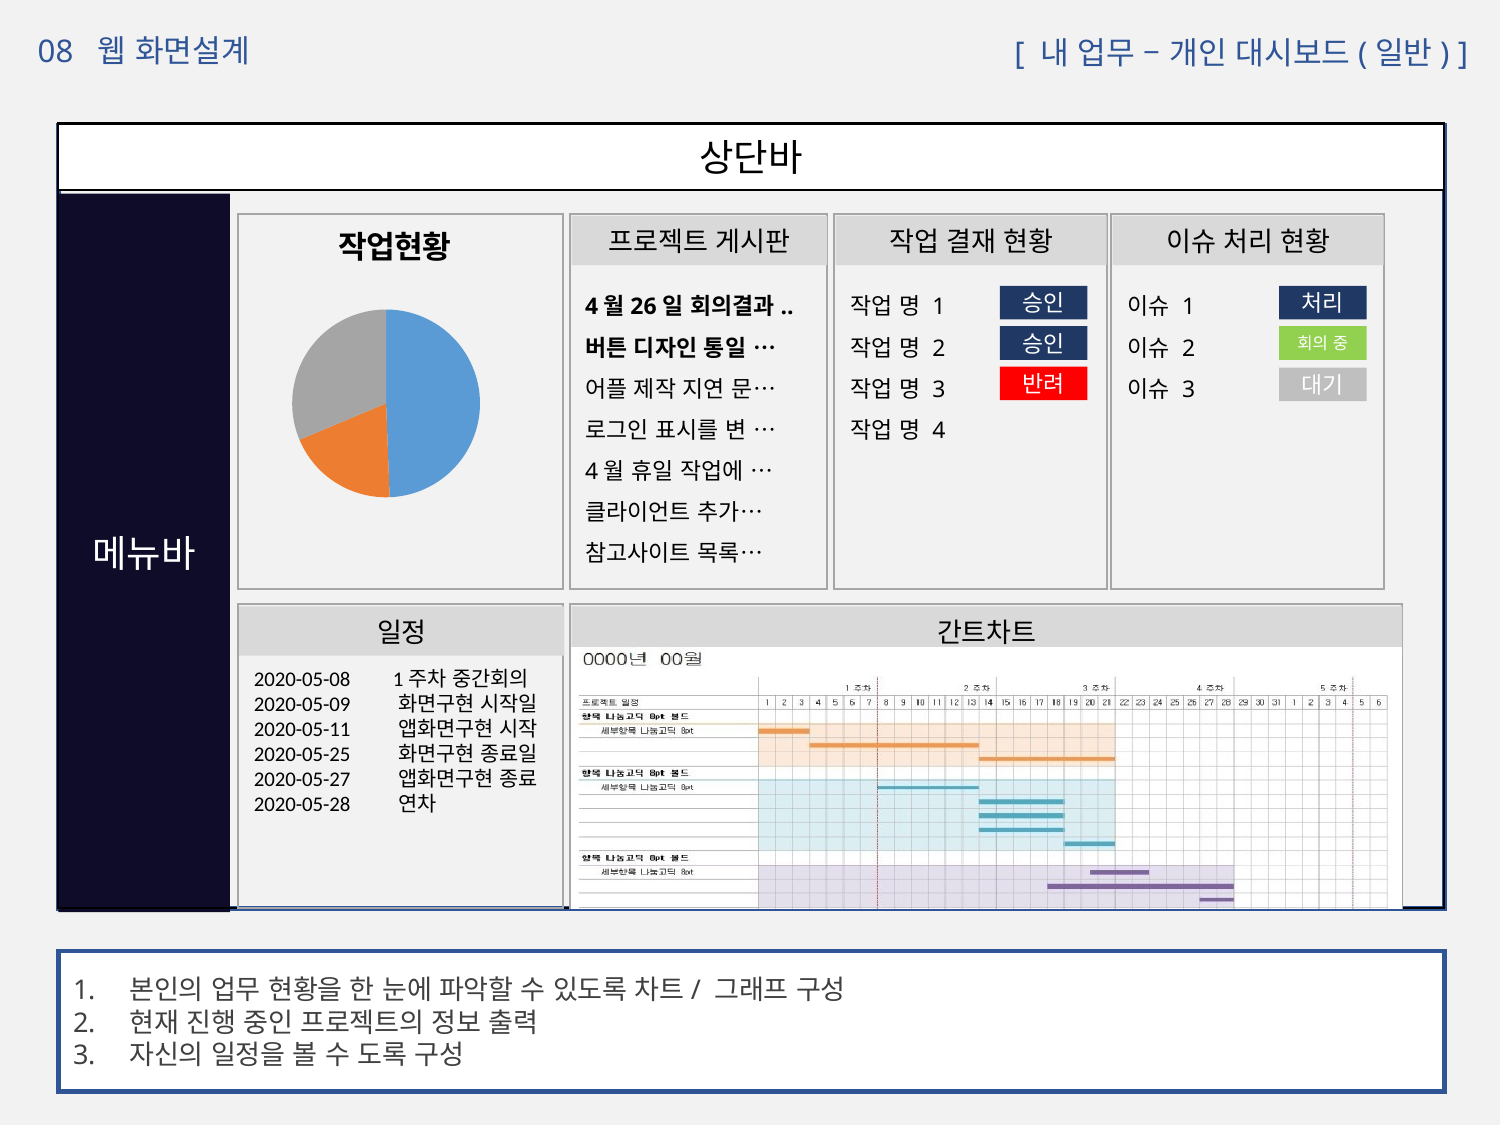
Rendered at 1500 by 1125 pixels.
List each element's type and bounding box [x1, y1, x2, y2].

picture [571, 647, 1402, 909]
chart [239, 193, 556, 610]
text_box [0, 0, 1500, 1125]
